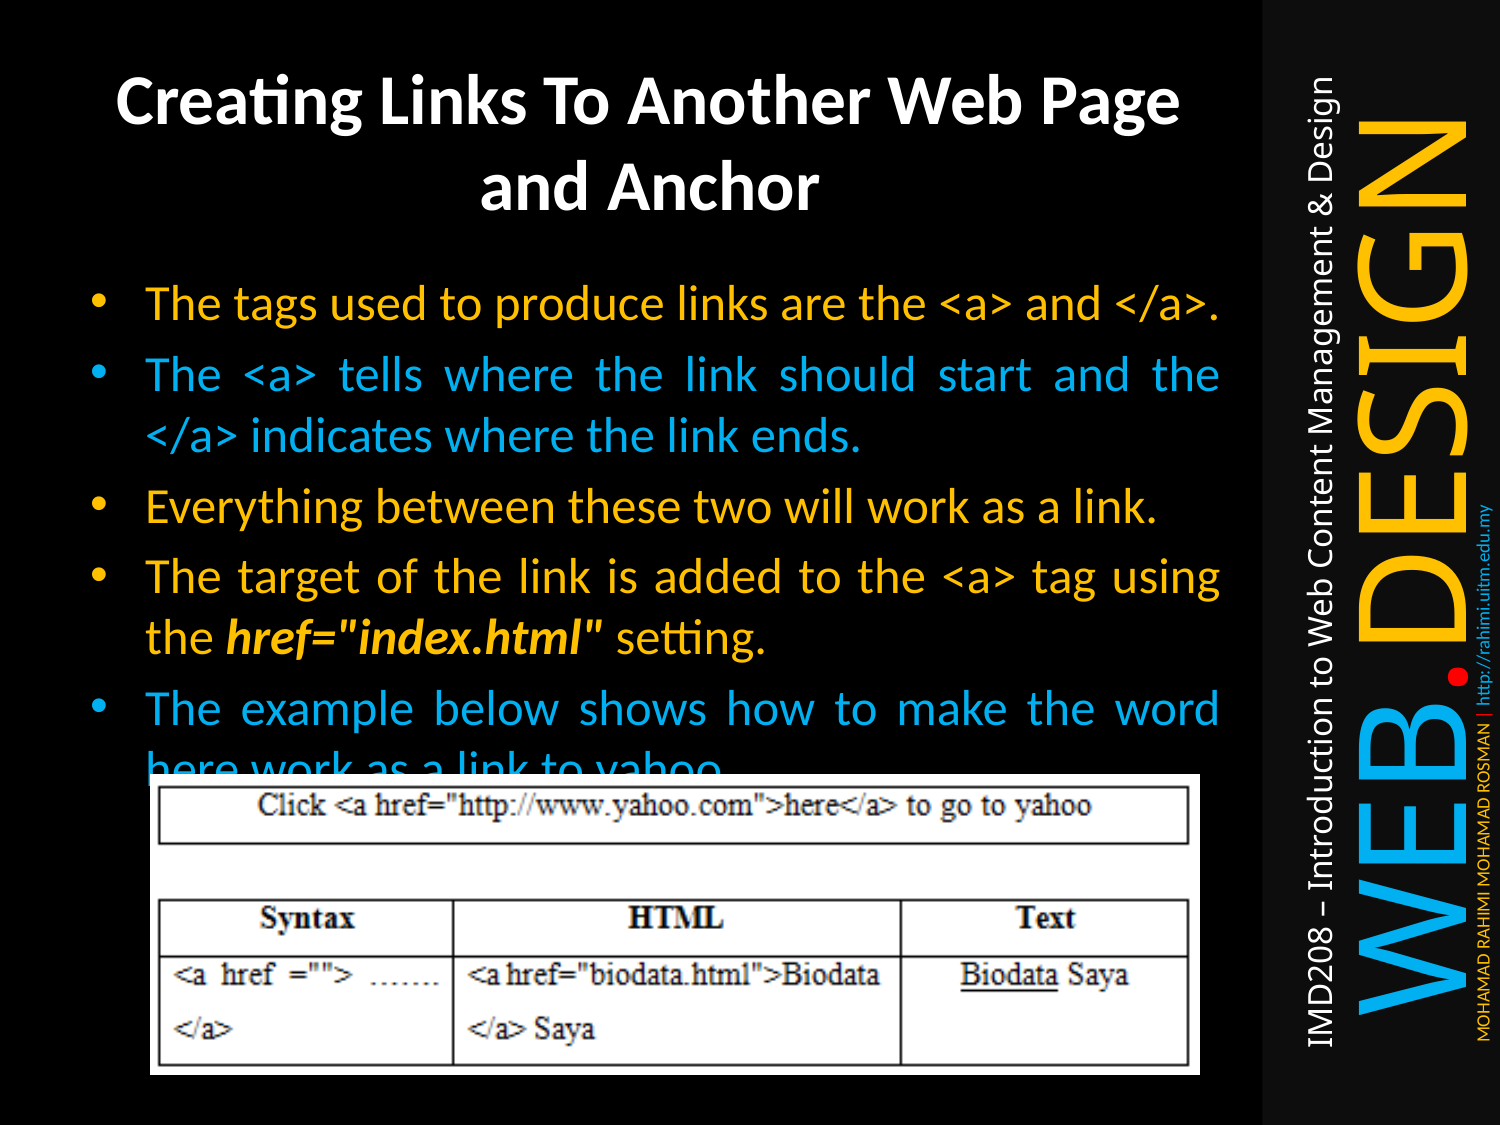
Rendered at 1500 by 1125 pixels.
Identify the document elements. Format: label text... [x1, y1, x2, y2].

list The tags used to produce links are the <a> and </a>. The <a> tells where the link should start and the </a> indicates where the link ends. Everything between these two will work as a link. The target of the link is added to the <a> tag using the href="index.html" setting. The example below shows how to make the word here work as a link to yahoo. [75, 262, 1238, 863]
picture [149, 774, 1201, 1076]
title Creating Links To Another Web Page and Anchor [75, 45, 1225, 233]
